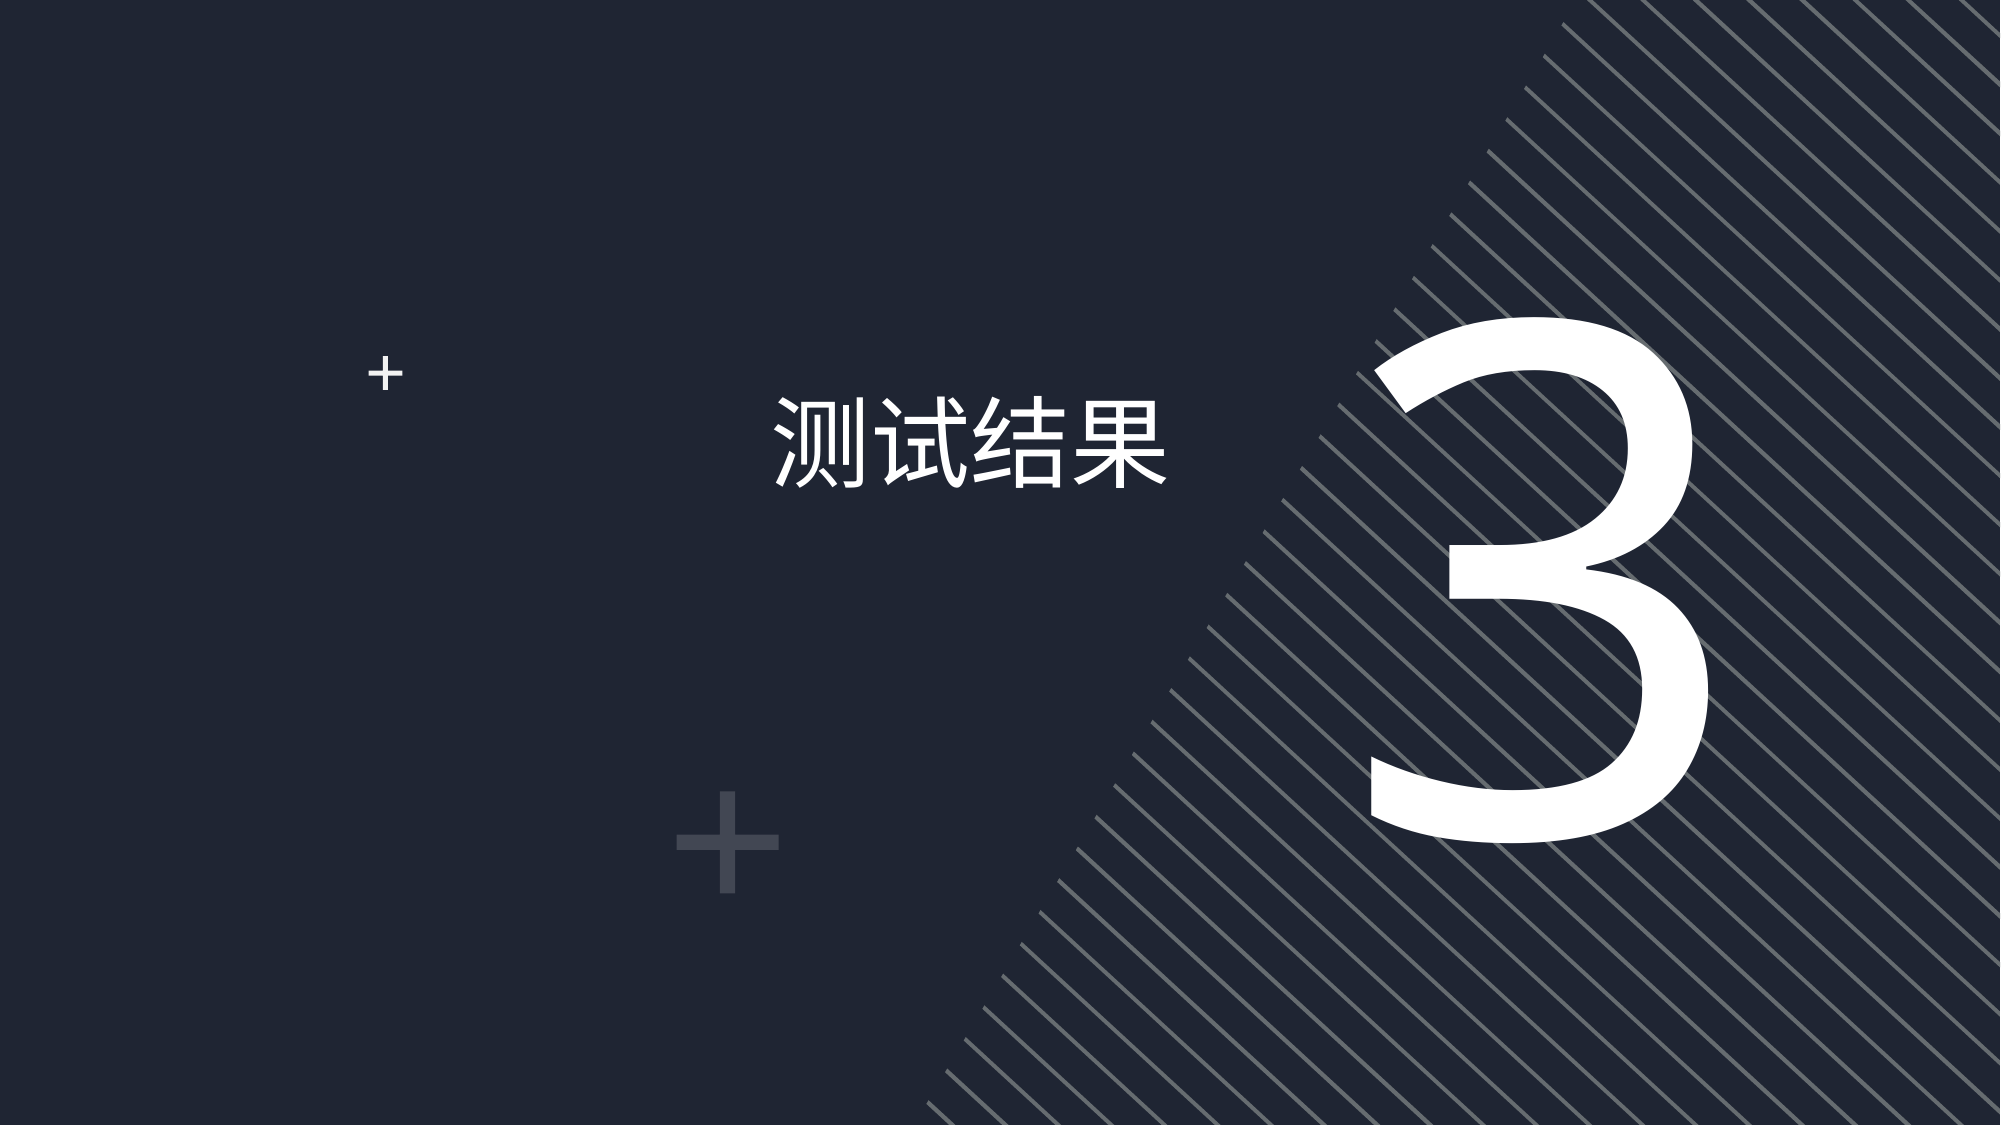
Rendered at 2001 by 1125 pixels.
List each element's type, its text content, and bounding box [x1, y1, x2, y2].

text_box [368, 355, 403, 391]
text_box 3 [1324, 112, 1911, 988]
text_box 测试结果 [285, 373, 1186, 508]
text_box [676, 790, 780, 894]
